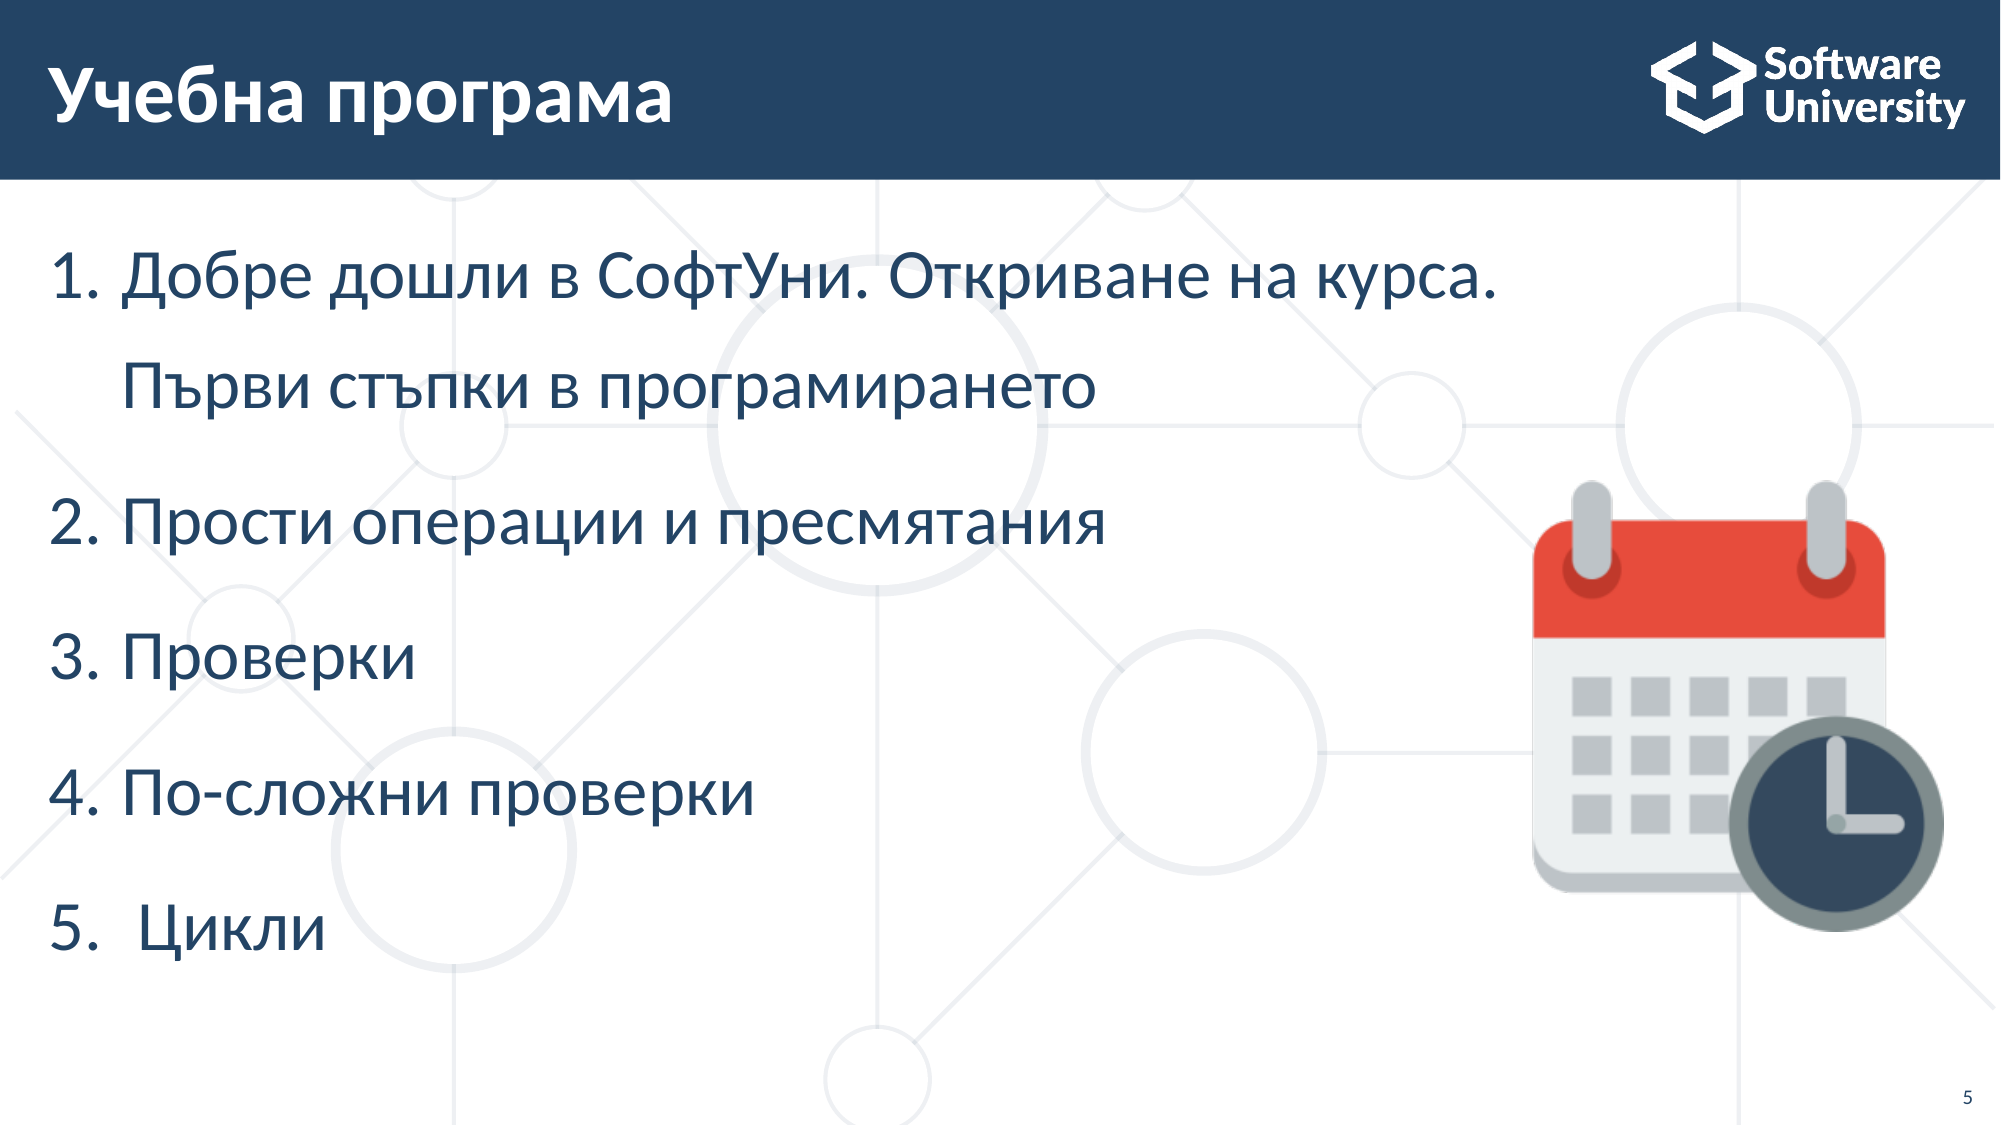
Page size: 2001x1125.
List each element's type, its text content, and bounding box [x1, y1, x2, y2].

picture [1474, 462, 1944, 932]
slide_number 5 [1927, 1067, 1989, 1117]
title Учебна програма [31, 16, 1625, 162]
list Добре дошли в СофтУни. Откриване на курса. Първи стъпки в програмирането Прости операции и пресмятания Проверки По-сложни проверки Цикли [31, 196, 1970, 1104]
picture [1651, 41, 1966, 134]
